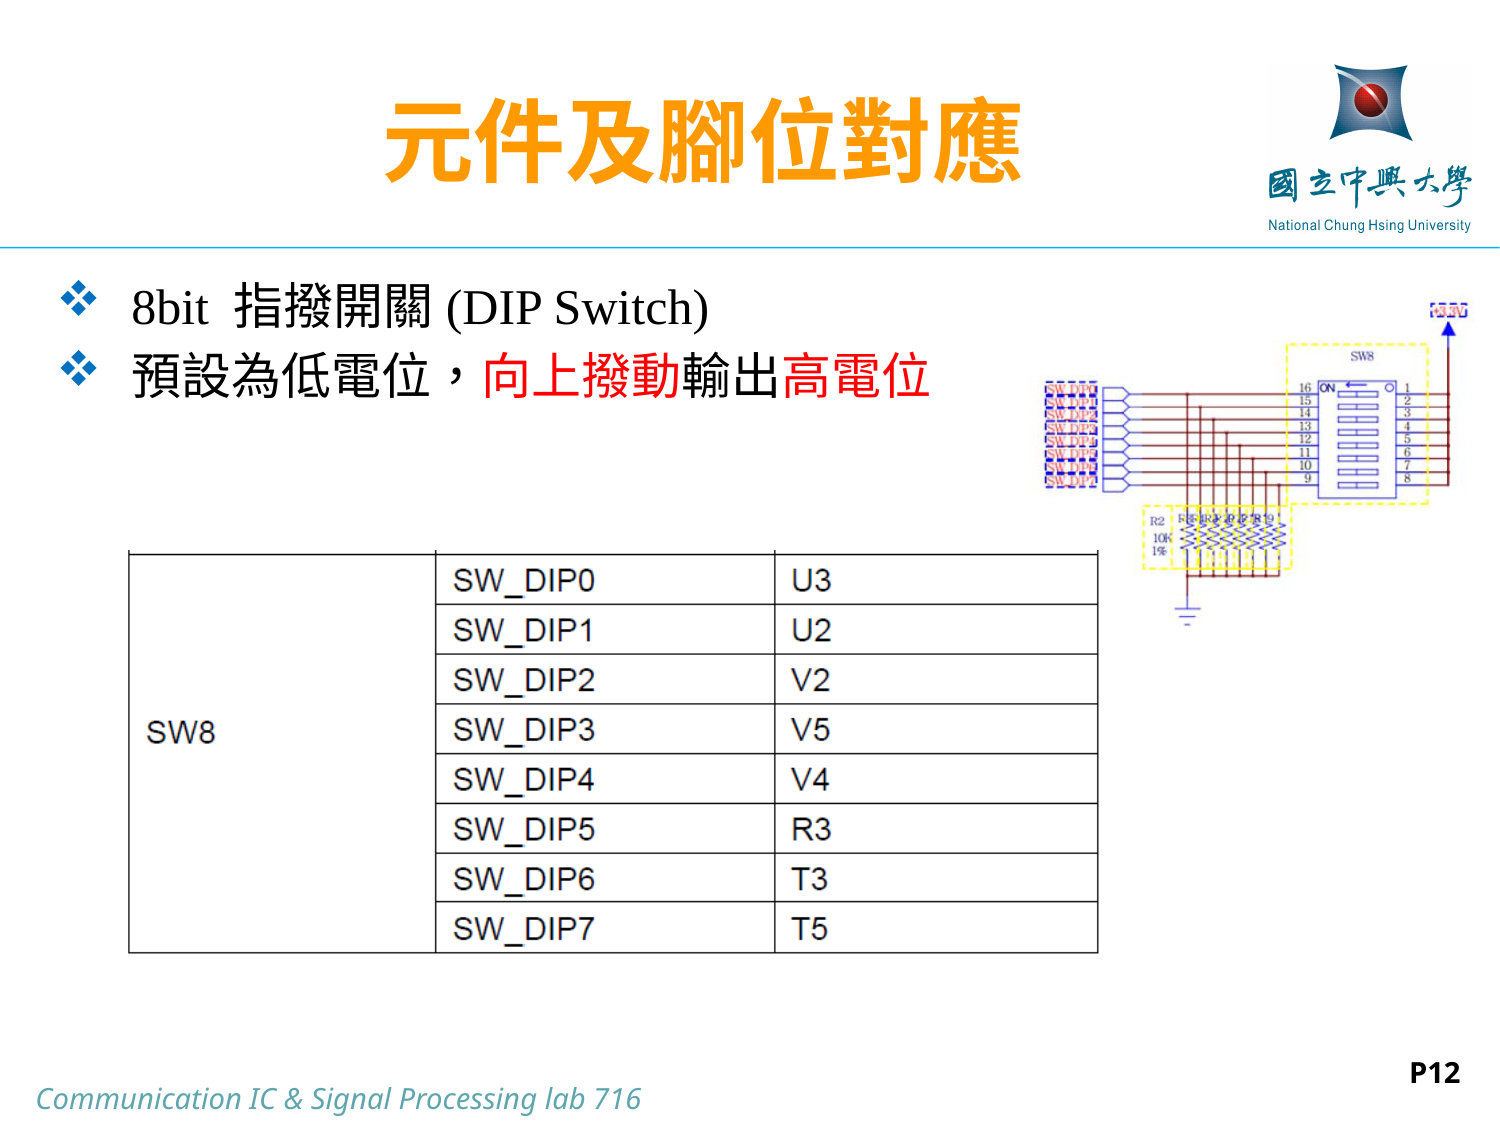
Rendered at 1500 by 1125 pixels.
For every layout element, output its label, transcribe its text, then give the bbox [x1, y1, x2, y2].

title 元件及腳位對應 [75, 45, 1353, 233]
picture [1353, 64, 1472, 233]
picture [123, 294, 1475, 959]
list 8bit 指撥開關(DIP Switch) 預設為低電位，向上撥動輸出高電位 [41, 267, 1471, 1005]
